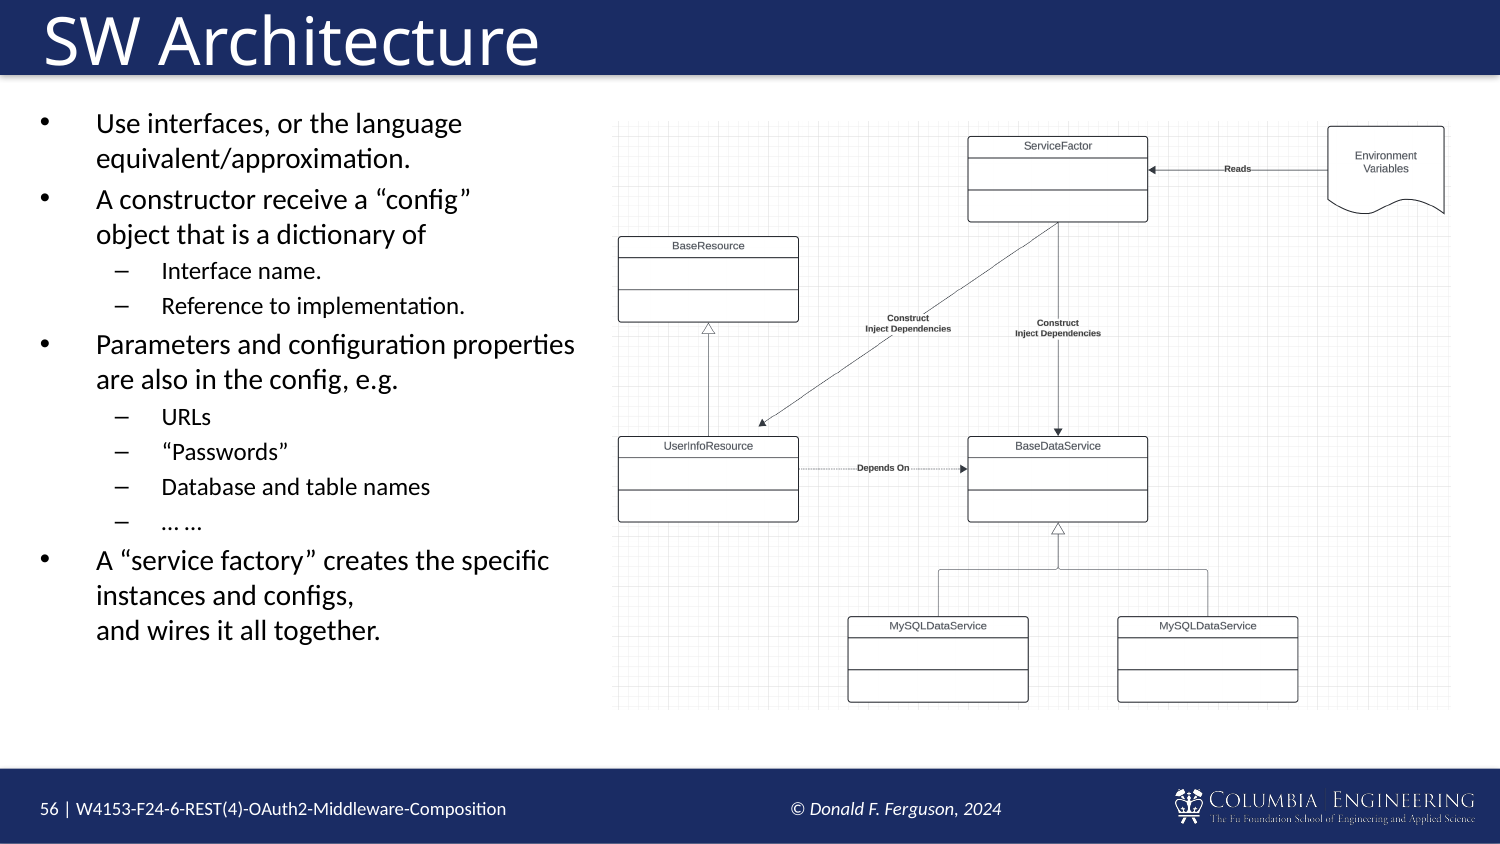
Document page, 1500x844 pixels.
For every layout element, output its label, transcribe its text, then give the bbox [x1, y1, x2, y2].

list Use interfaces, or the language equivalent/approximation. A constructor receive a “config” object that is a dictionary of Interface name. Reference to implementation. Parameters and configuration properties are also in the config, e.g. URLs “Passwords” Database and table names … … A “service factory” creates the specific instances and configs, and wires it all together. [24, 96, 600, 760]
picture [612, 121, 1451, 710]
title SW Architecture [28, 0, 1450, 73]
